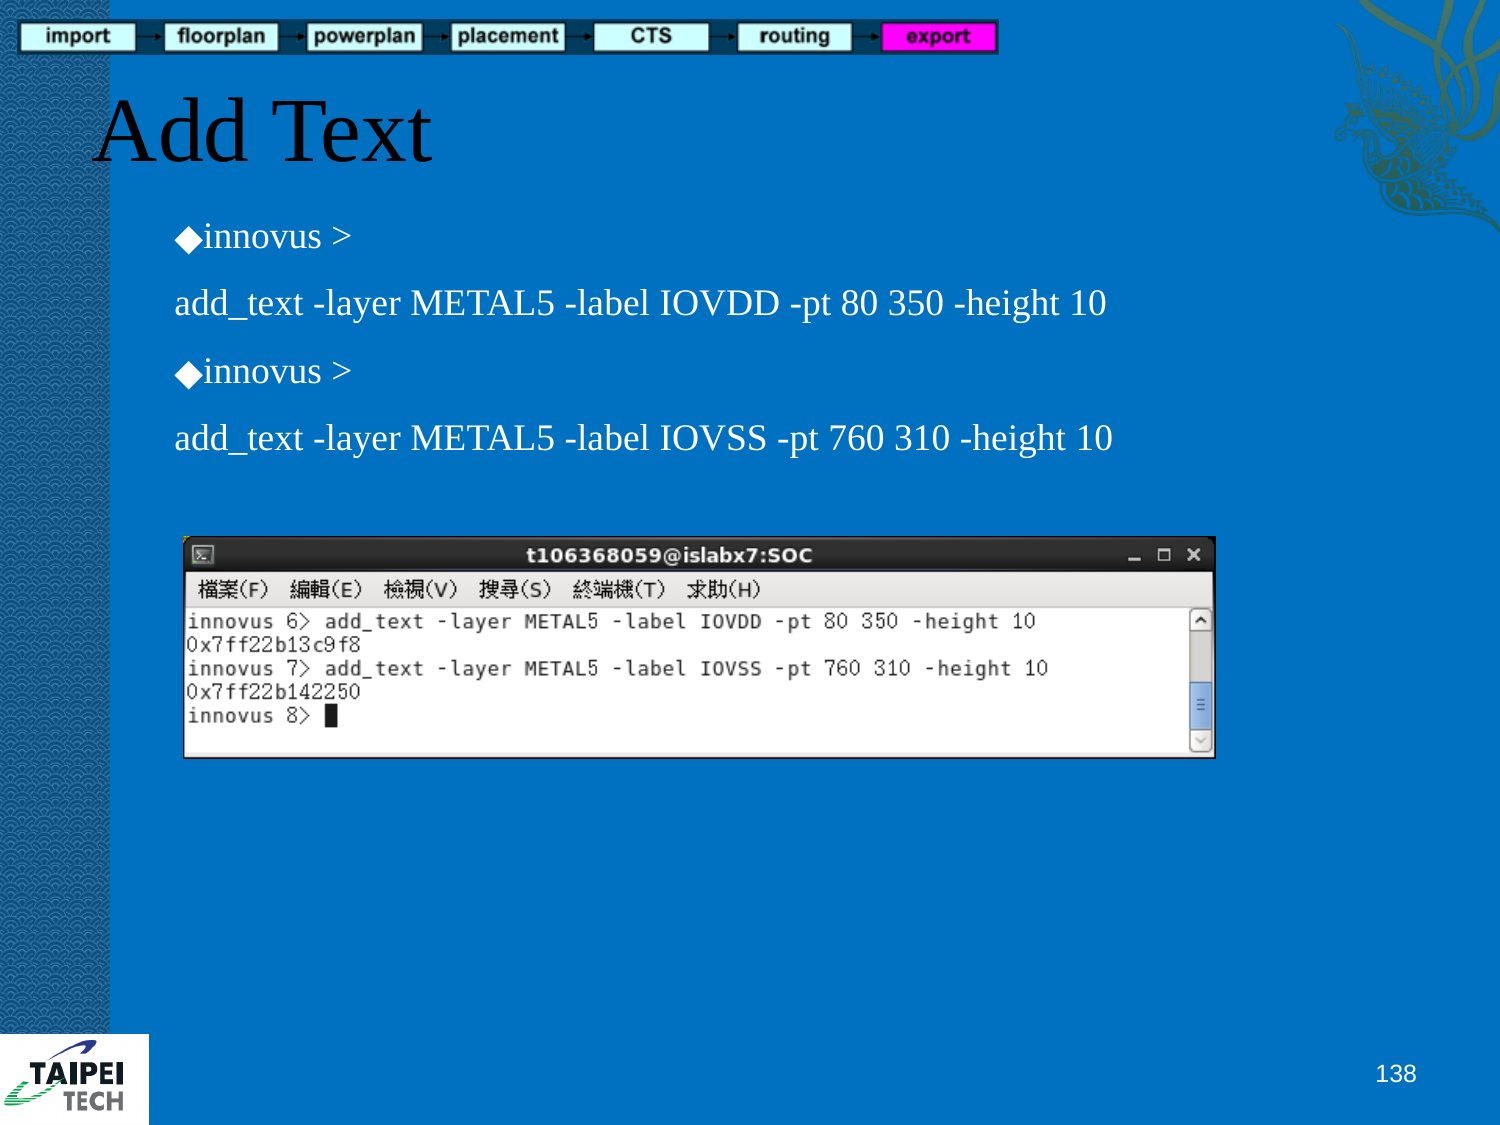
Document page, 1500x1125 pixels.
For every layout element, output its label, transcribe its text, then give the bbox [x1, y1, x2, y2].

slide_number ‹#› [1074, 1042, 1425, 1103]
picture [0, 0, 999, 1125]
picture [1334, 0, 1500, 235]
text_box innovus > add_text -layer METAL5 -label IOVDD -pt 80 350 -height 10 innovus > add_text -layer METAL5 -label IOVSS -pt 760 310 -height 10 [159, 180, 1282, 534]
picture [182, 536, 1216, 759]
title Add Text [76, 31, 1427, 219]
